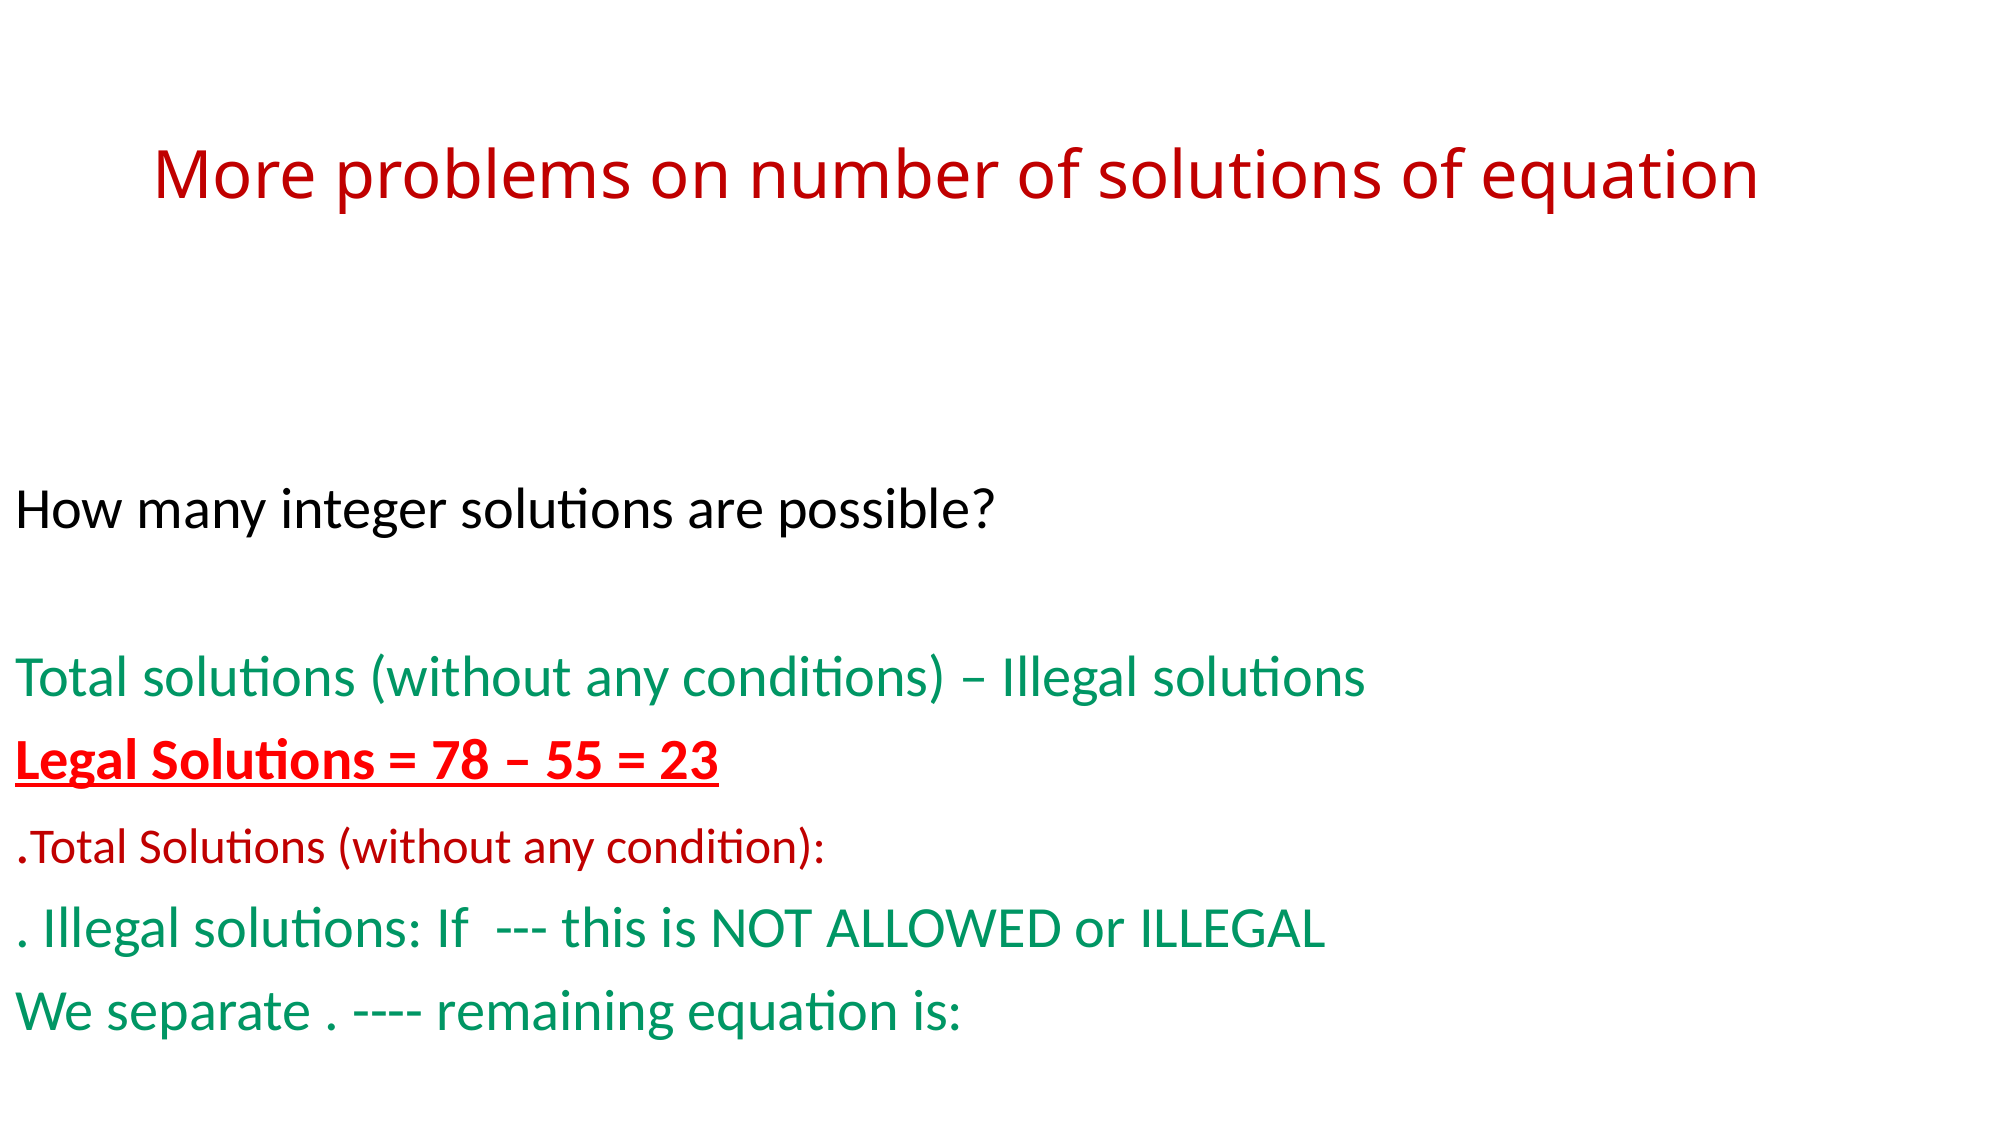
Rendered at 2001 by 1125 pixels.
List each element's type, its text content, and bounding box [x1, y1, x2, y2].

title More problems on number of solutions of equation [137, 59, 1863, 278]
